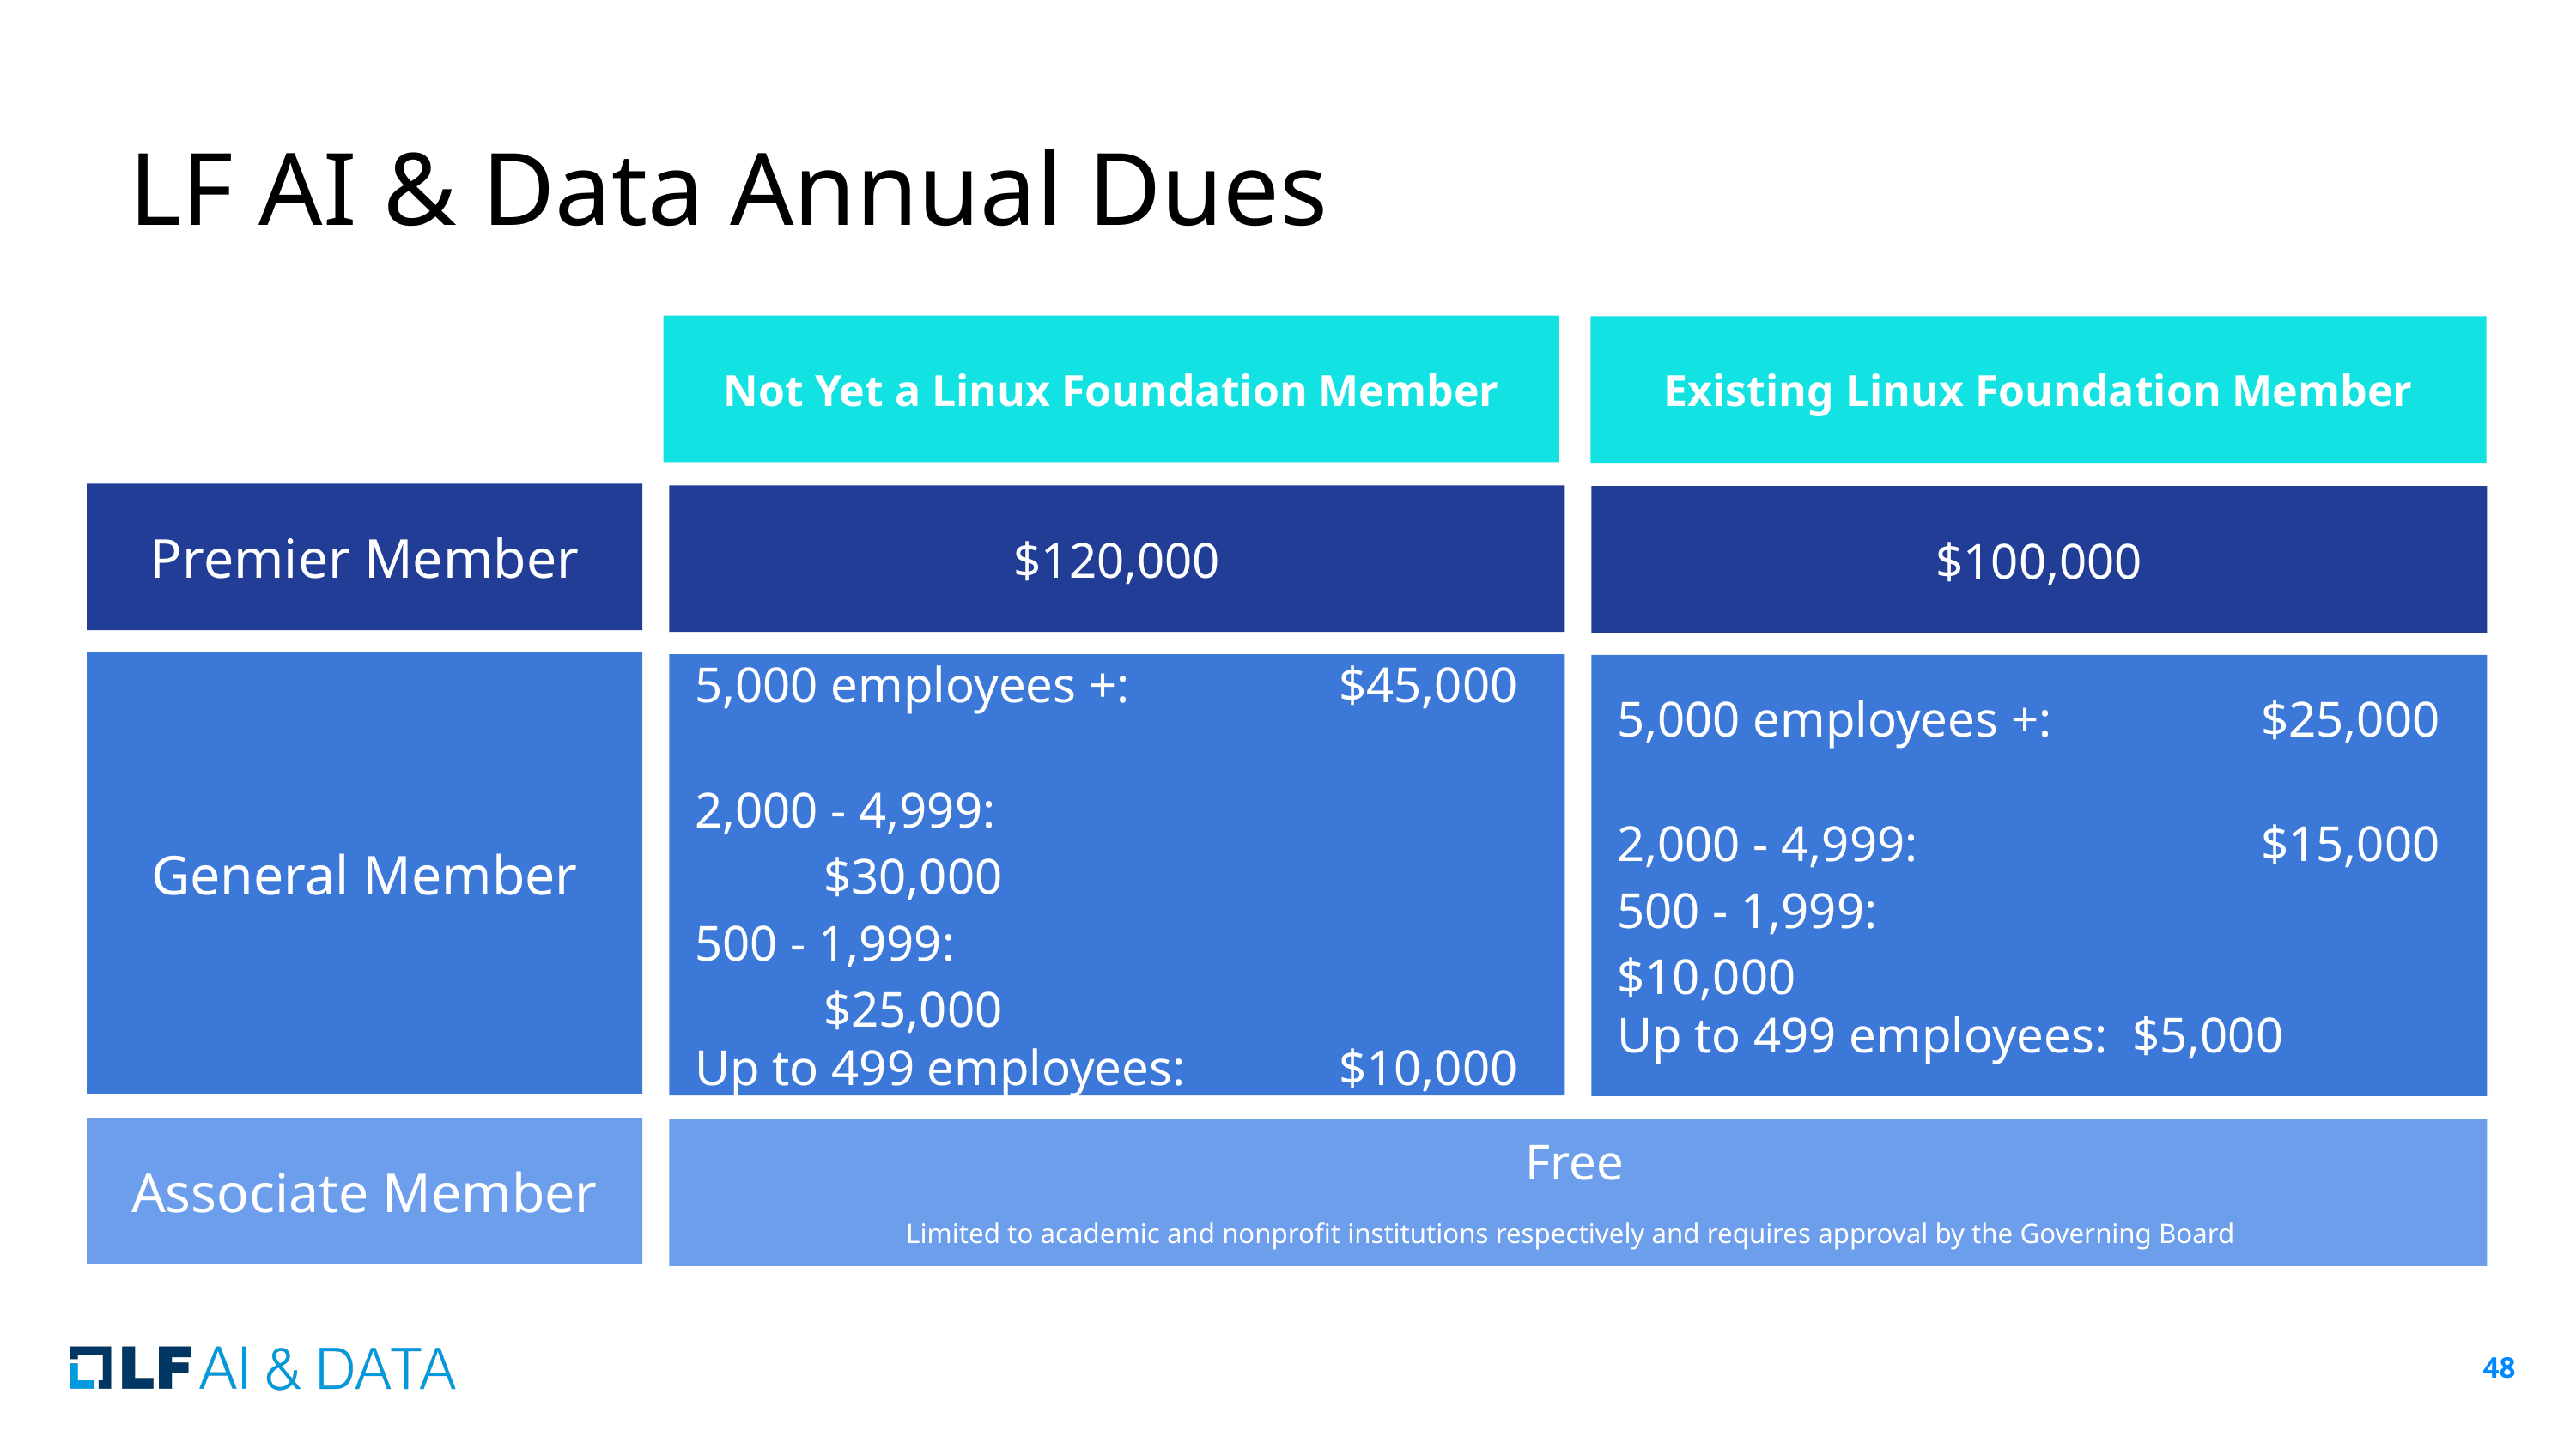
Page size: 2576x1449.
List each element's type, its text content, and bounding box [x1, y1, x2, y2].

text_box Associate Member [87, 1118, 643, 1264]
text_box Not Yet a Linux Foundation Member [663, 315, 1559, 463]
text_box Free Limited to academic and nonprofit institutions respectively and requires approval by the Governing Board [669, 1119, 2488, 1266]
picture [61, 1341, 461, 1397]
text_box Premier Member [87, 483, 643, 631]
text_box Existing Linux Foundation Member [1590, 316, 2487, 464]
text_box 5,000 employees +: $25,000 2,000 - 4,999: $15,000 500 - 1,999: $10,000 Up to 499 employees: $5,000 [1591, 654, 2488, 1096]
text_box General Member [87, 652, 643, 1094]
text_box $100,000 [1591, 486, 2488, 633]
text_box 5,000 employees +: $45,000 2,000 - 4,999: $30,000 500 - 1,999: $25,000 Up to 499 employees: $10,000 [669, 654, 1565, 1096]
text_box $120,000 [669, 485, 1565, 633]
slide_number ‹#› [2386, 1313, 2542, 1425]
title LF AI & Data Annual Dues [129, 124, 2530, 287]
